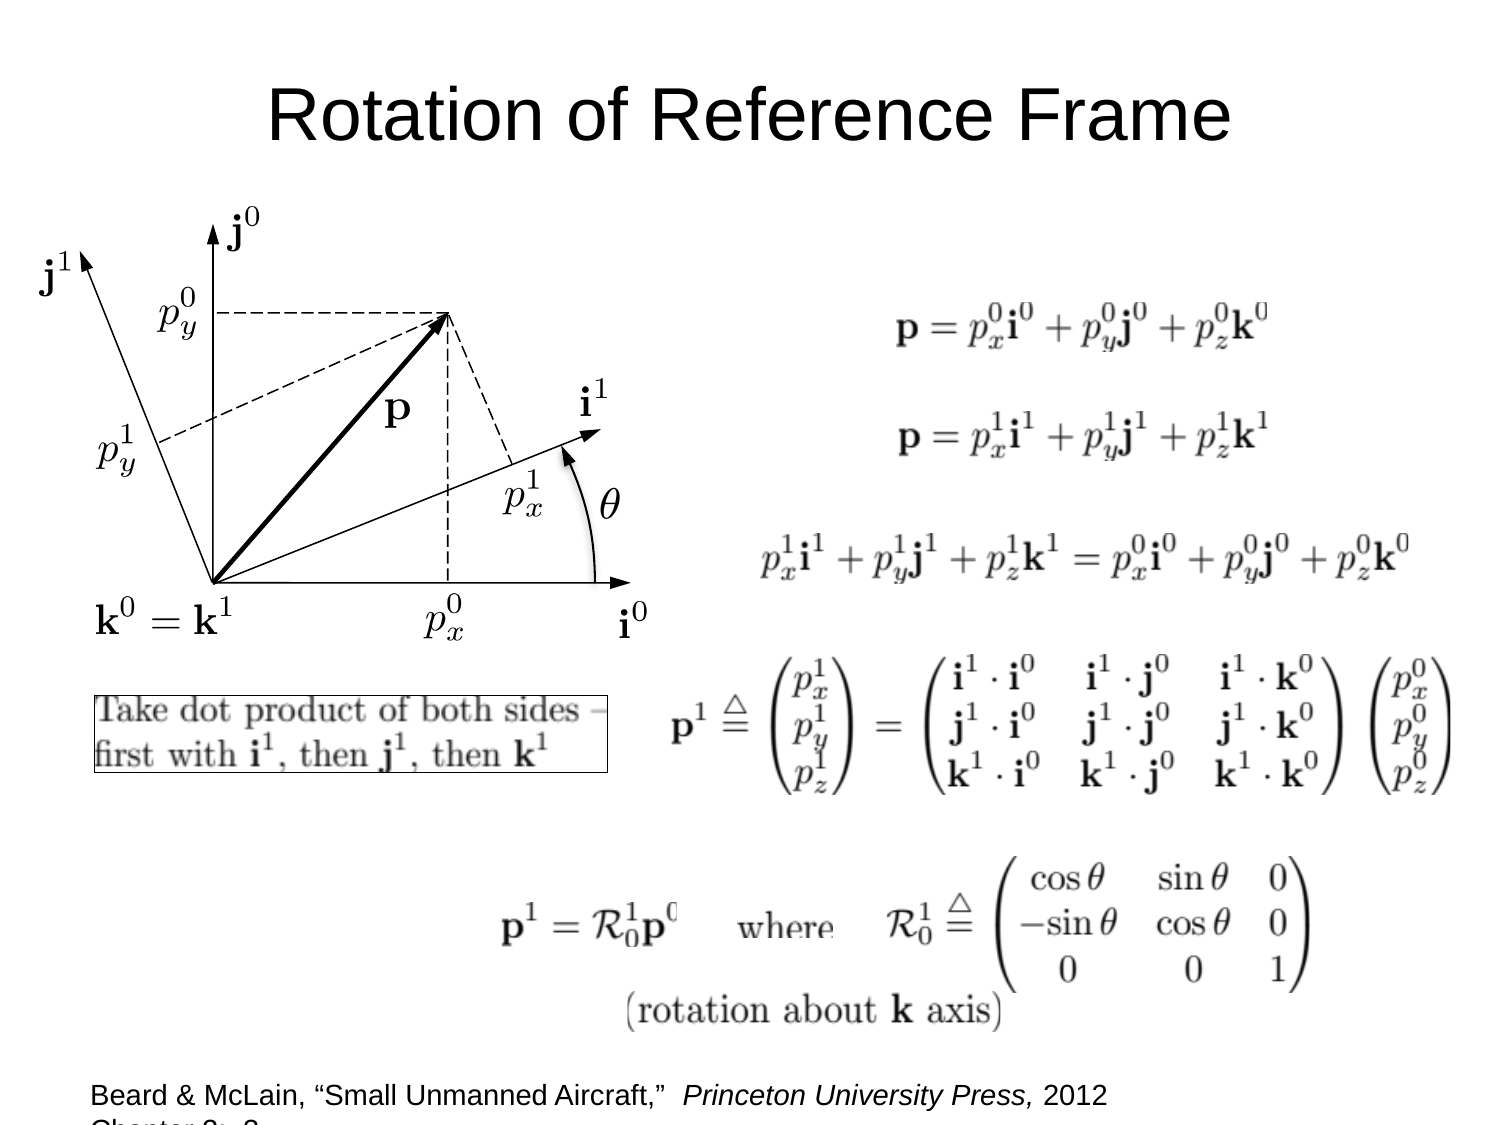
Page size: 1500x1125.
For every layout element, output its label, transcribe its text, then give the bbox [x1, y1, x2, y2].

picture [627, 856, 1310, 1032]
picture [671, 654, 1451, 795]
picture [93, 695, 608, 773]
title Rotation of Reference Frame [74, 44, 1426, 177]
picture [898, 410, 1268, 462]
picture [760, 533, 1409, 585]
picture [736, 910, 834, 939]
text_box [0, 204, 649, 881]
picture [895, 301, 1268, 353]
picture [501, 902, 677, 947]
